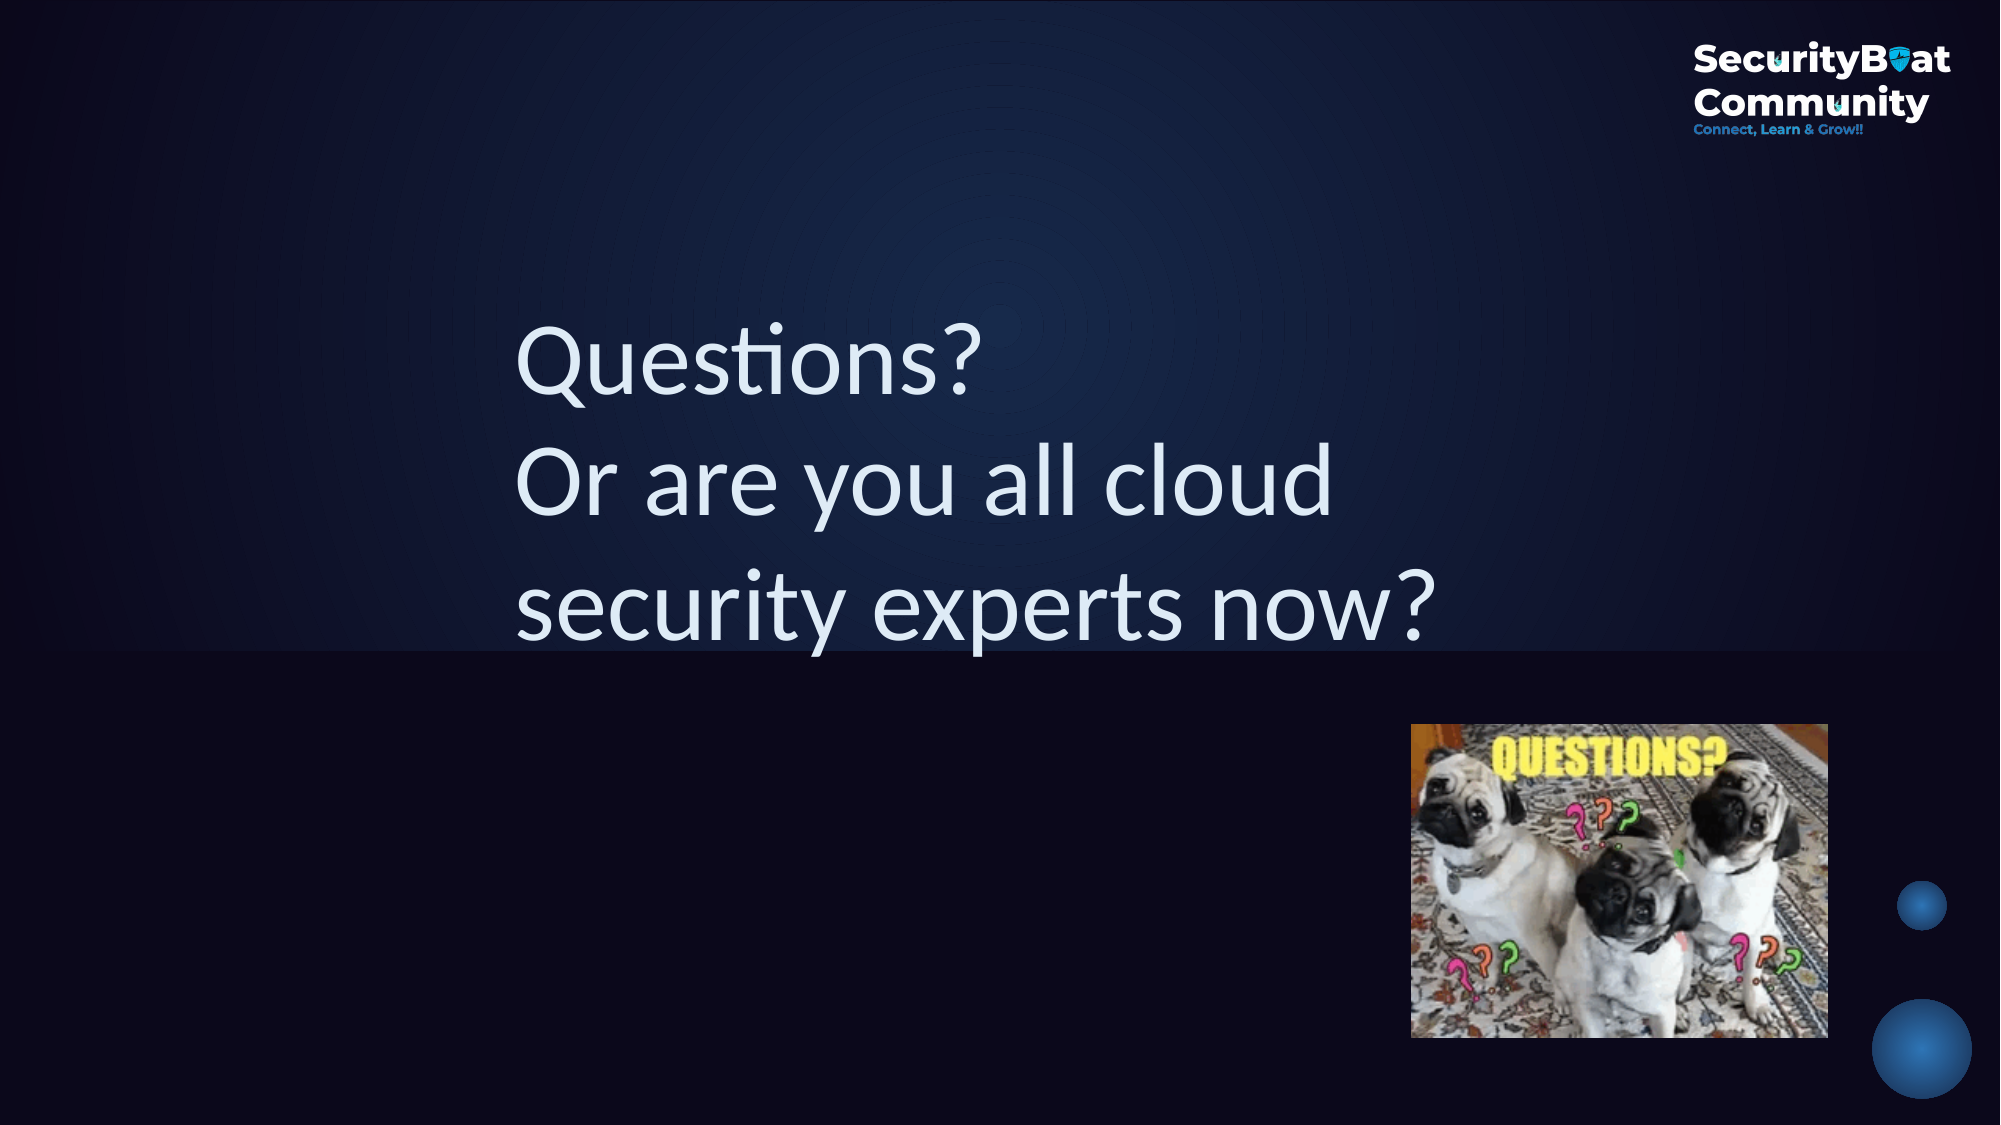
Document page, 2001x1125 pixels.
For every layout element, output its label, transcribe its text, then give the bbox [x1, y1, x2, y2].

text_box [1871, 998, 1973, 1100]
text_box Or are you all cloud security experts now? [499, 403, 1565, 669]
picture [1656, 27, 1975, 147]
text_box Questions? [500, 282, 1500, 403]
picture [1411, 724, 1828, 1038]
text_box [1896, 880, 1948, 932]
text_box [0, 1, 2000, 652]
